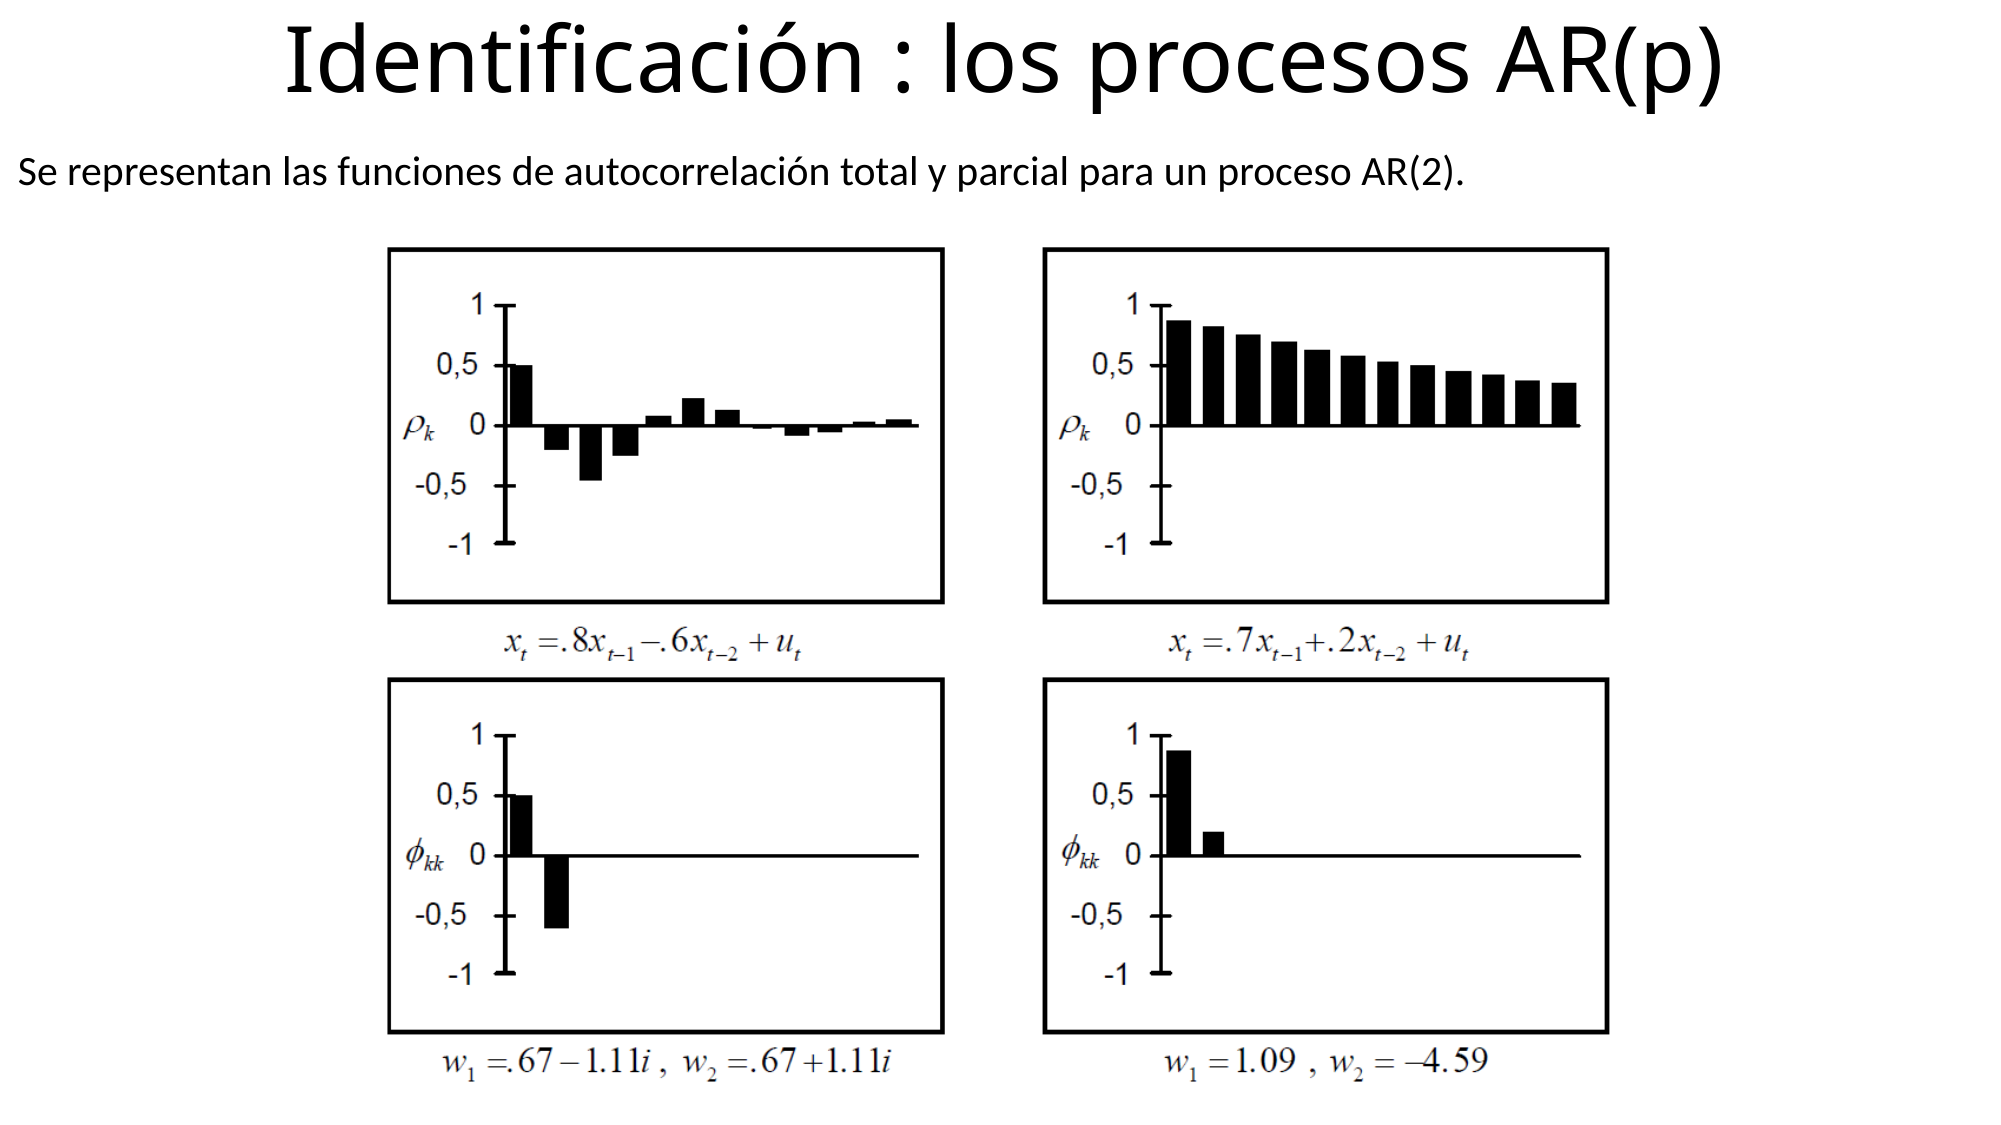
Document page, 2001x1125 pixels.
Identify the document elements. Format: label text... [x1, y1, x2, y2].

list Se representan las funciones de autocorrelación total y parcial para un proceso AR(2). [2, 142, 1999, 1112]
title Identificación : los procesos AR(p) [22, 2, 1988, 123]
picture [384, 245, 1612, 1083]
